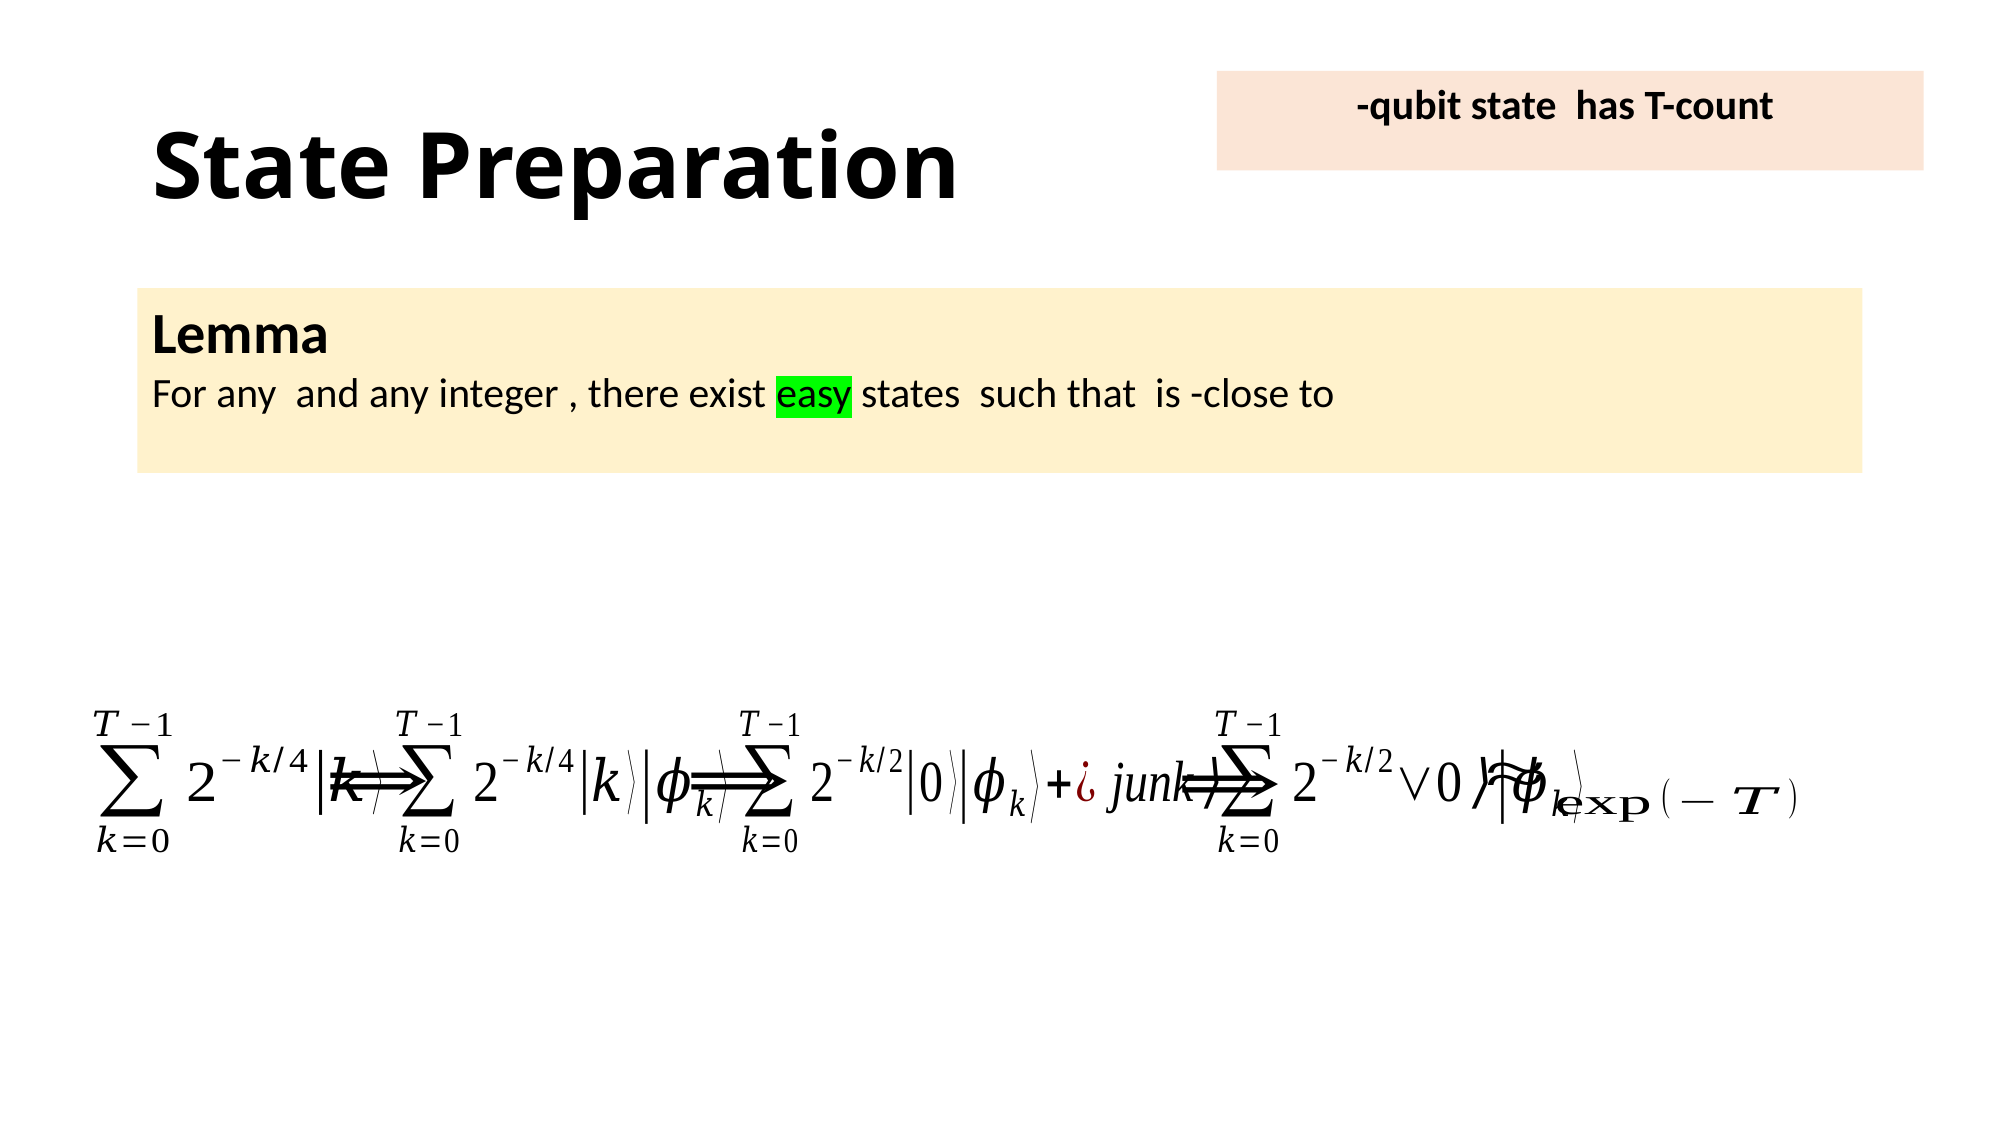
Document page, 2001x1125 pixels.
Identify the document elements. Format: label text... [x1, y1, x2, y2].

title State Preparation [137, 59, 1863, 278]
